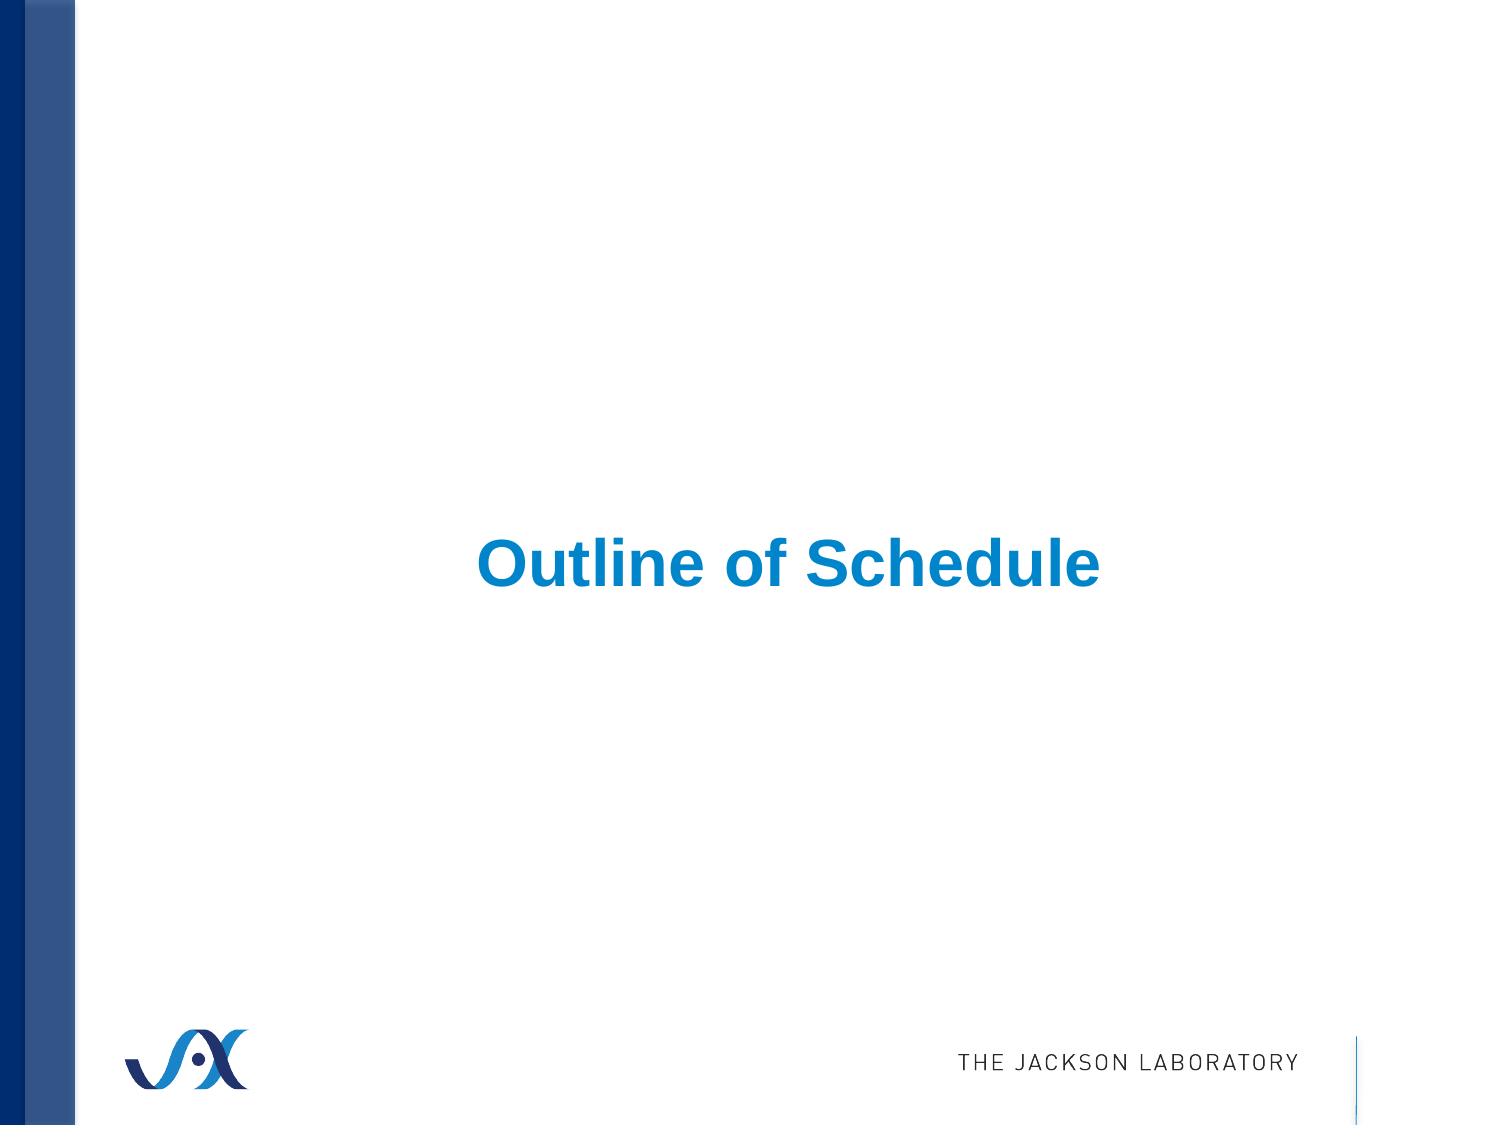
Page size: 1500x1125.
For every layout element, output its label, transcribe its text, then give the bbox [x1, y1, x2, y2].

picture [110, 1011, 268, 1106]
title Outline of Schedule [150, 425, 1444, 608]
picture [957, 1051, 1300, 1076]
